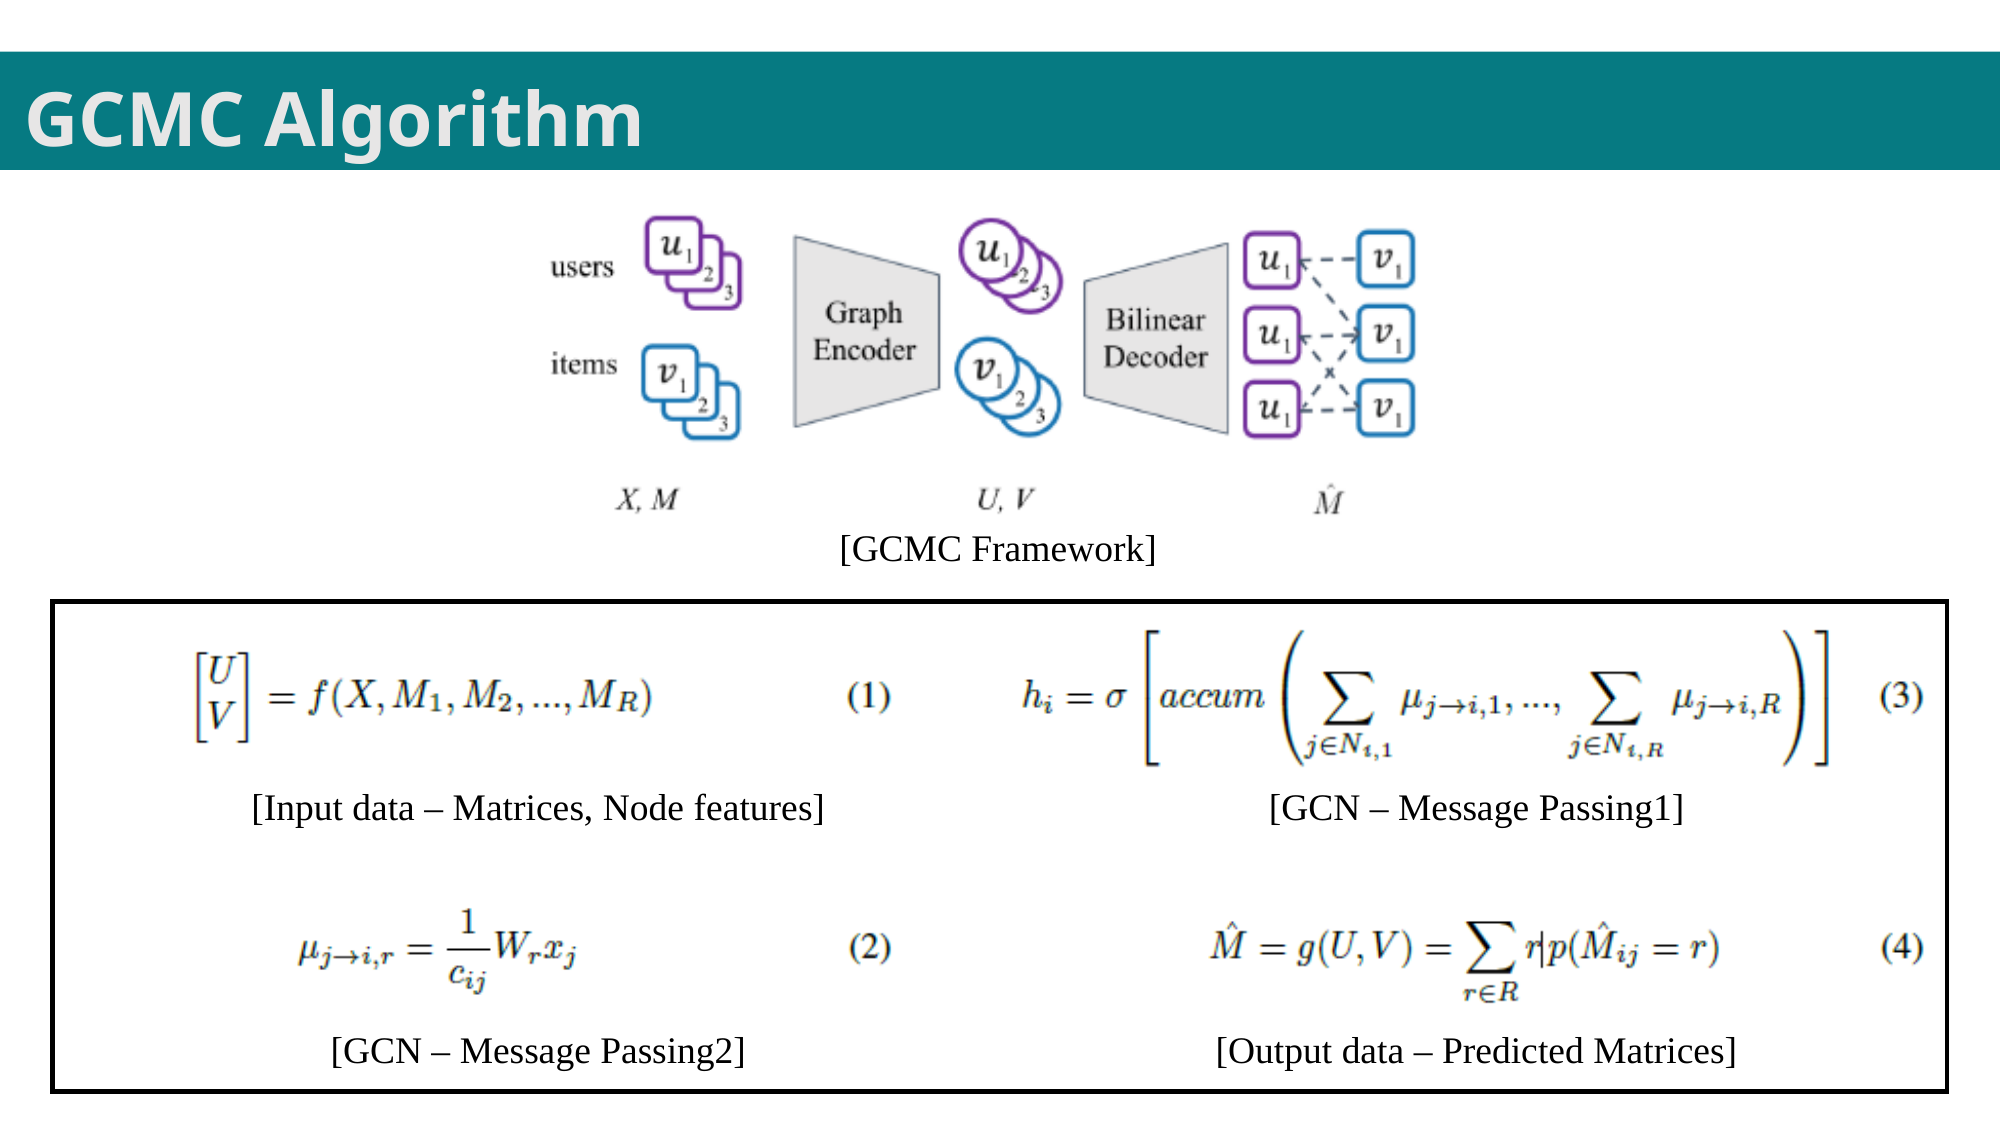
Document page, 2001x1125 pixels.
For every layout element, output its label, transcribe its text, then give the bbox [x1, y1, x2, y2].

text_box [GCMC Framework] [734, 517, 1263, 577]
picture [200, 884, 927, 1014]
picture [167, 635, 909, 758]
picture [984, 609, 1943, 783]
picture [523, 196, 1477, 517]
text_box [52, 601, 1948, 1093]
text_box [0, 51, 2000, 171]
text_box GCMC Algorithm [10, 19, 2000, 169]
picture [1144, 889, 1935, 1009]
